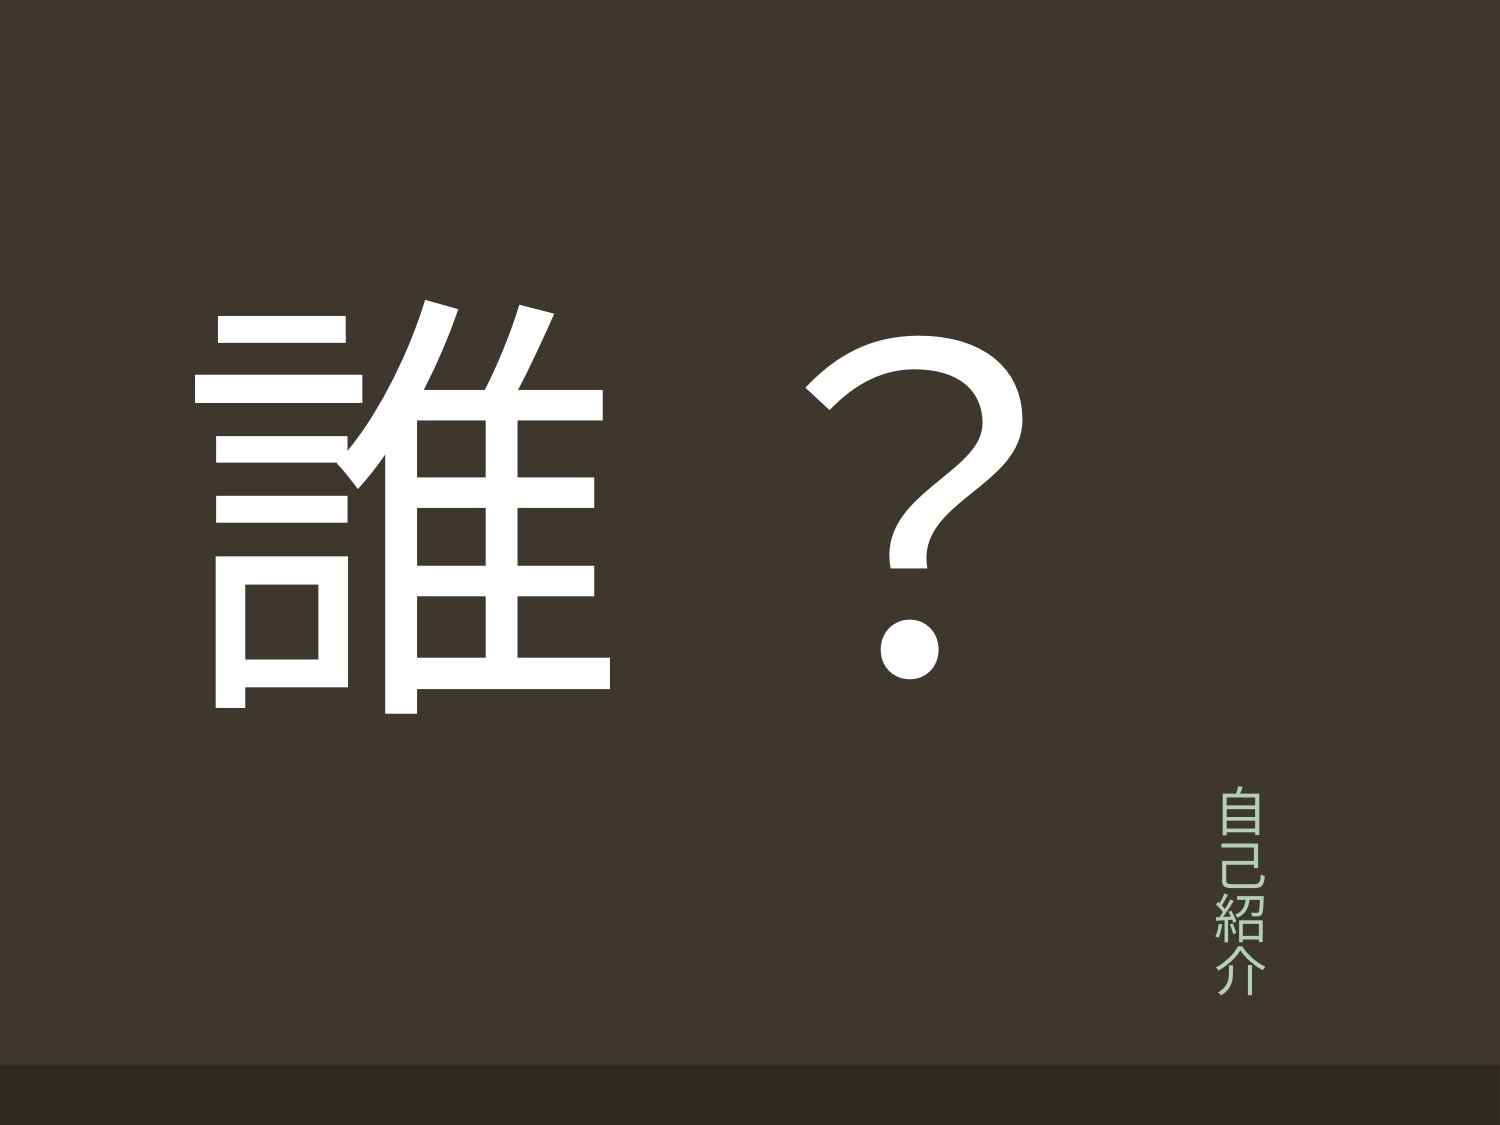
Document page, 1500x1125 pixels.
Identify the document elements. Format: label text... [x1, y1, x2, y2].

title 自己紹介 [1198, 59, 1396, 1014]
list ？ 誰 [103, 59, 1154, 1014]
